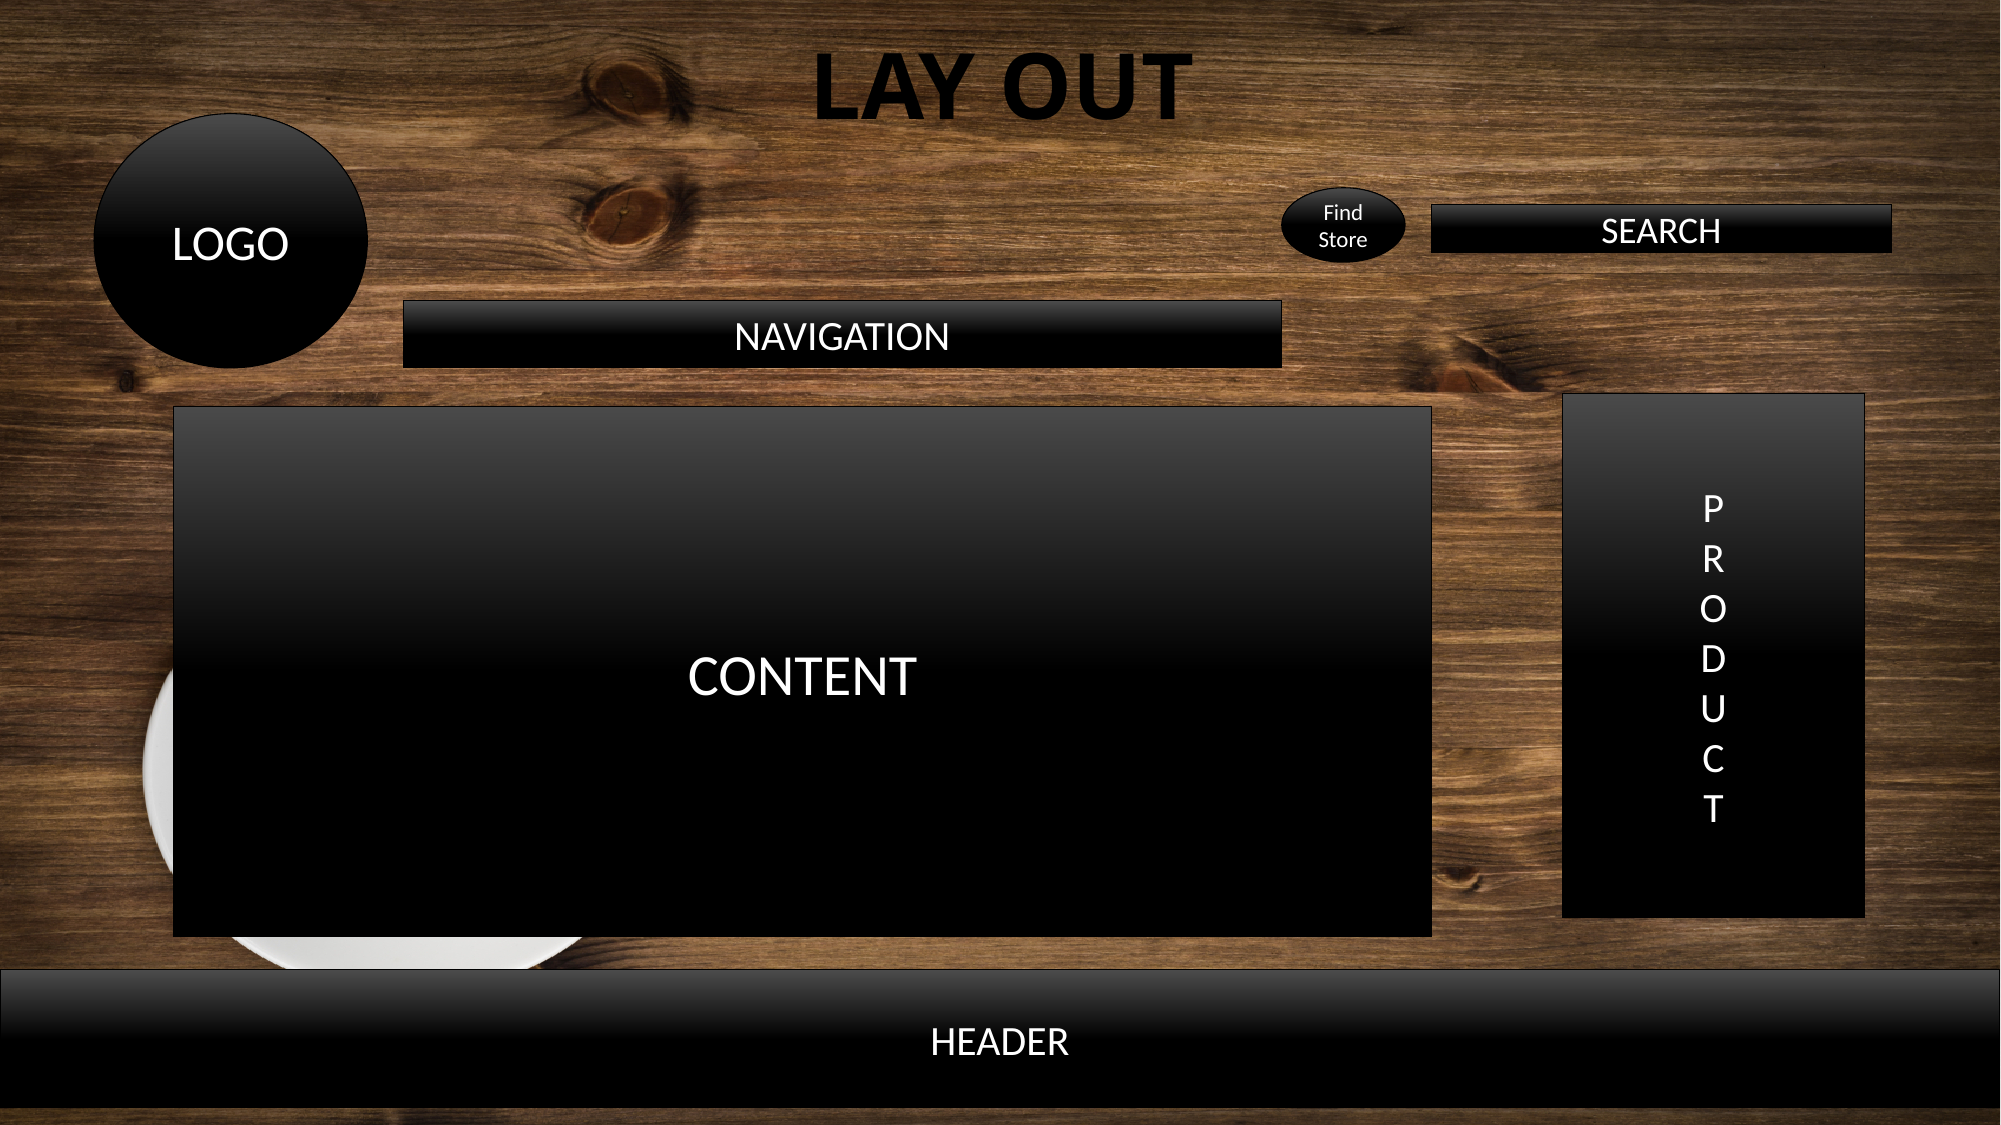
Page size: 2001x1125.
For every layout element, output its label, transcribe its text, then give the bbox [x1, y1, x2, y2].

text_box HEADER [0, 969, 2000, 1108]
text_box Find Store [1281, 187, 1406, 263]
title LAY OUT [139, 22, 1865, 157]
text_box P R O D U C T [1562, 393, 1865, 918]
text_box CONTENT [173, 406, 1432, 937]
picture [0, 0, 2001, 1125]
text_box LOGO [93, 113, 368, 369]
text_box NAVIGATION [403, 300, 1282, 368]
text_box SEARCH [1431, 204, 1892, 253]
